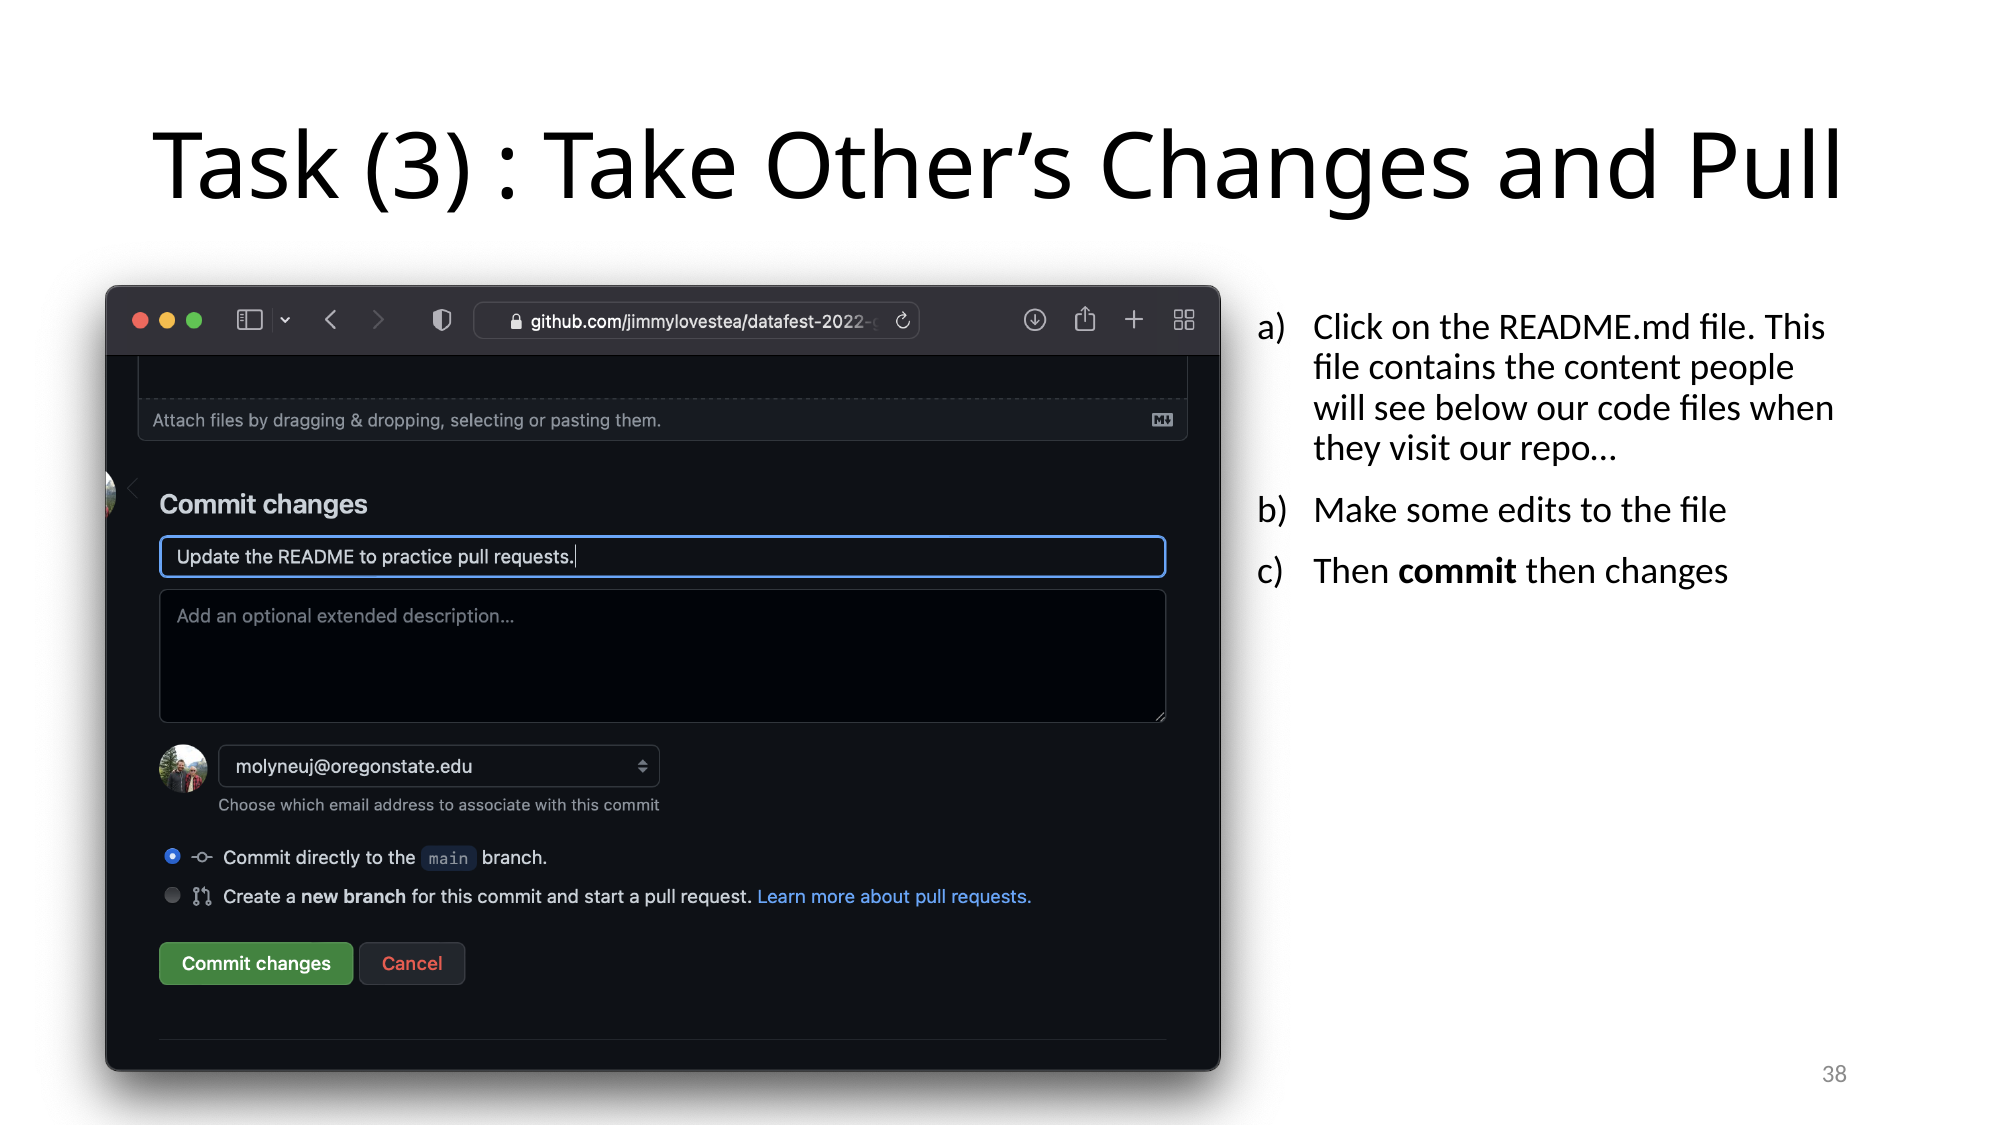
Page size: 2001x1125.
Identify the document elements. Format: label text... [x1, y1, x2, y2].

title Task (3) : Take Other’s Changes and Pull [137, 59, 1863, 278]
list Click on the README.md file. This file contains the content people will see below our code files when they visit our repo… Make some edits to the file Then commit then changes [1295, 299, 1863, 1014]
slide_number 38 [1412, 1042, 1863, 1103]
picture [30, 234, 1295, 1125]
